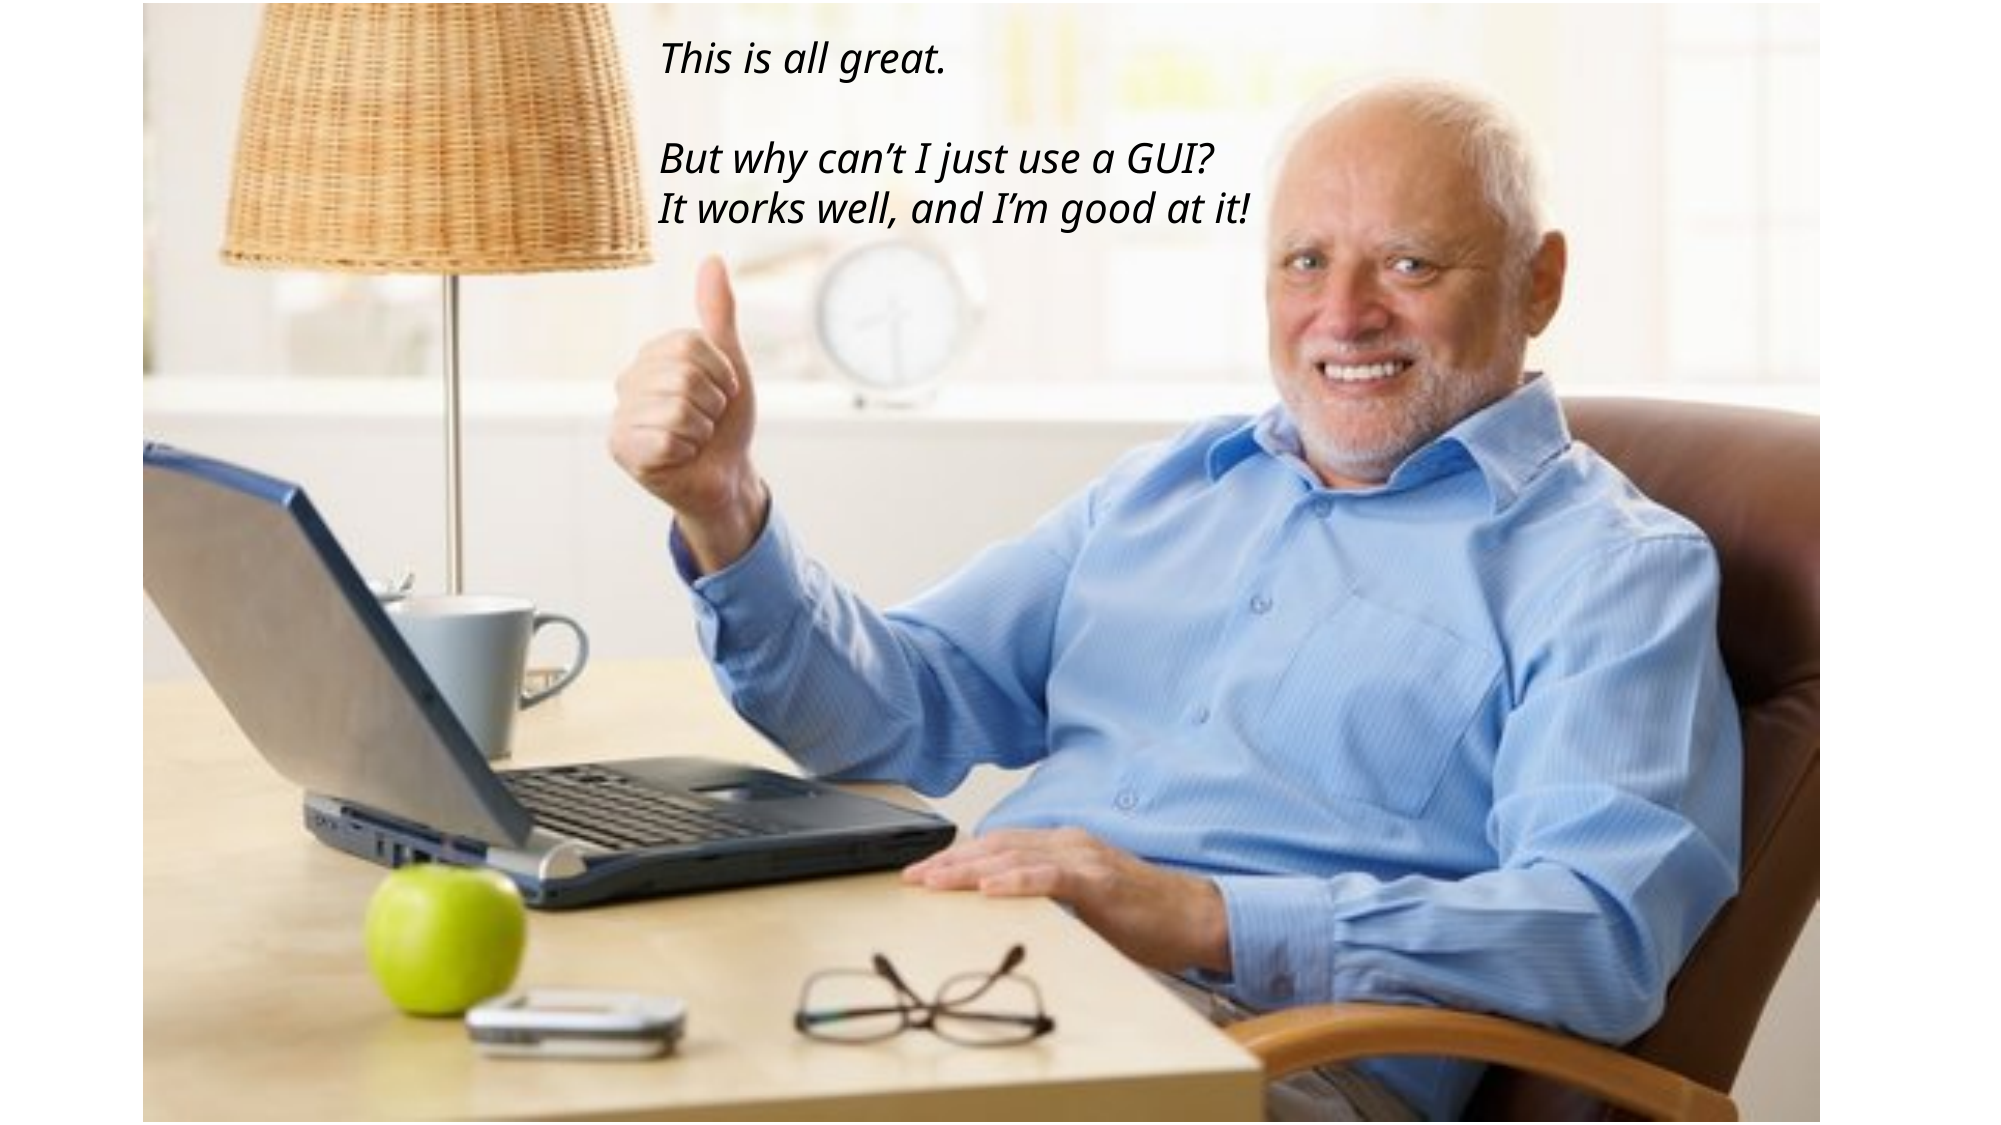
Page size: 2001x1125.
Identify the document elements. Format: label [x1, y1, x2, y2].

picture [142, 3, 1821, 1122]
